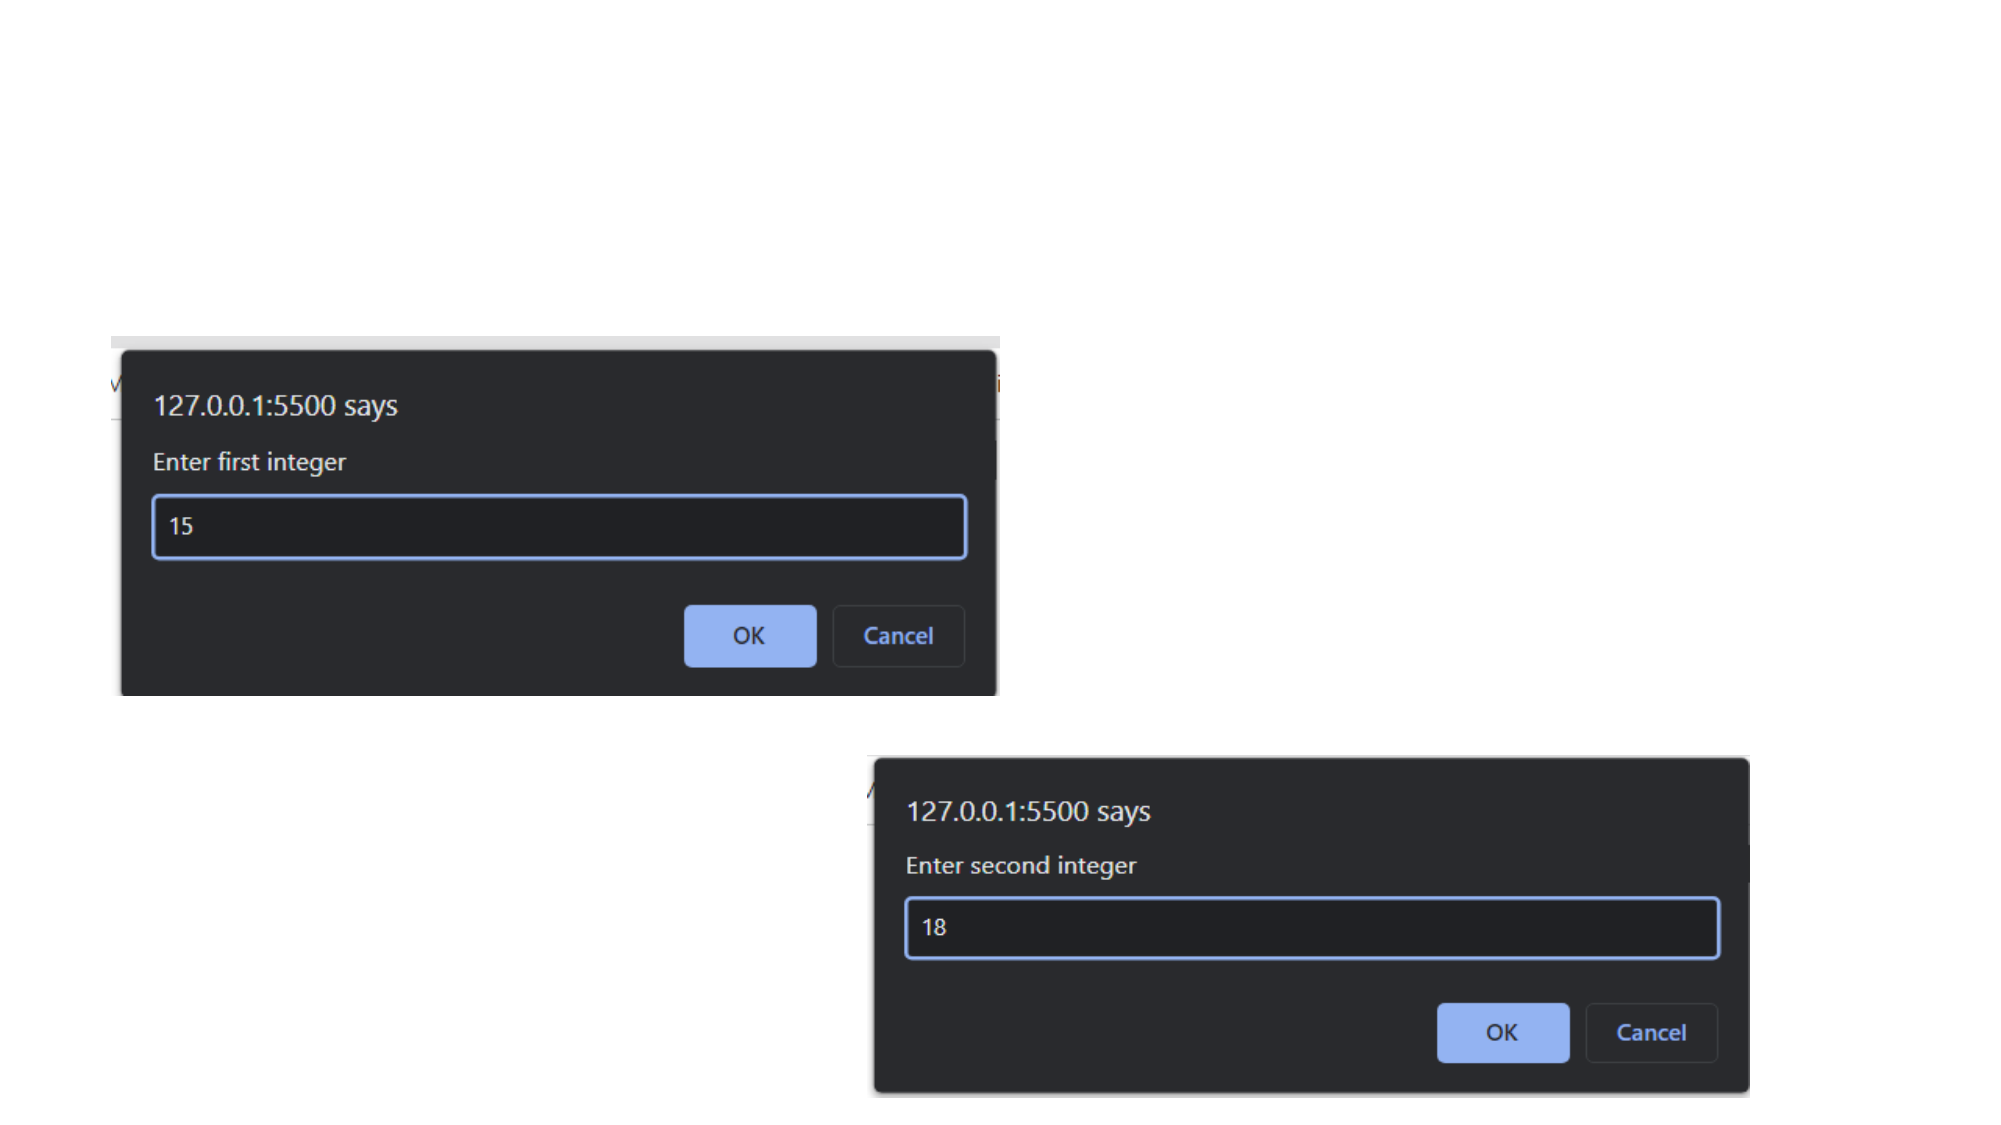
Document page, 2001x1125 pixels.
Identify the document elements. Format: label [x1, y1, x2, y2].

picture [867, 755, 1750, 1098]
list [110, 336, 1000, 696]
